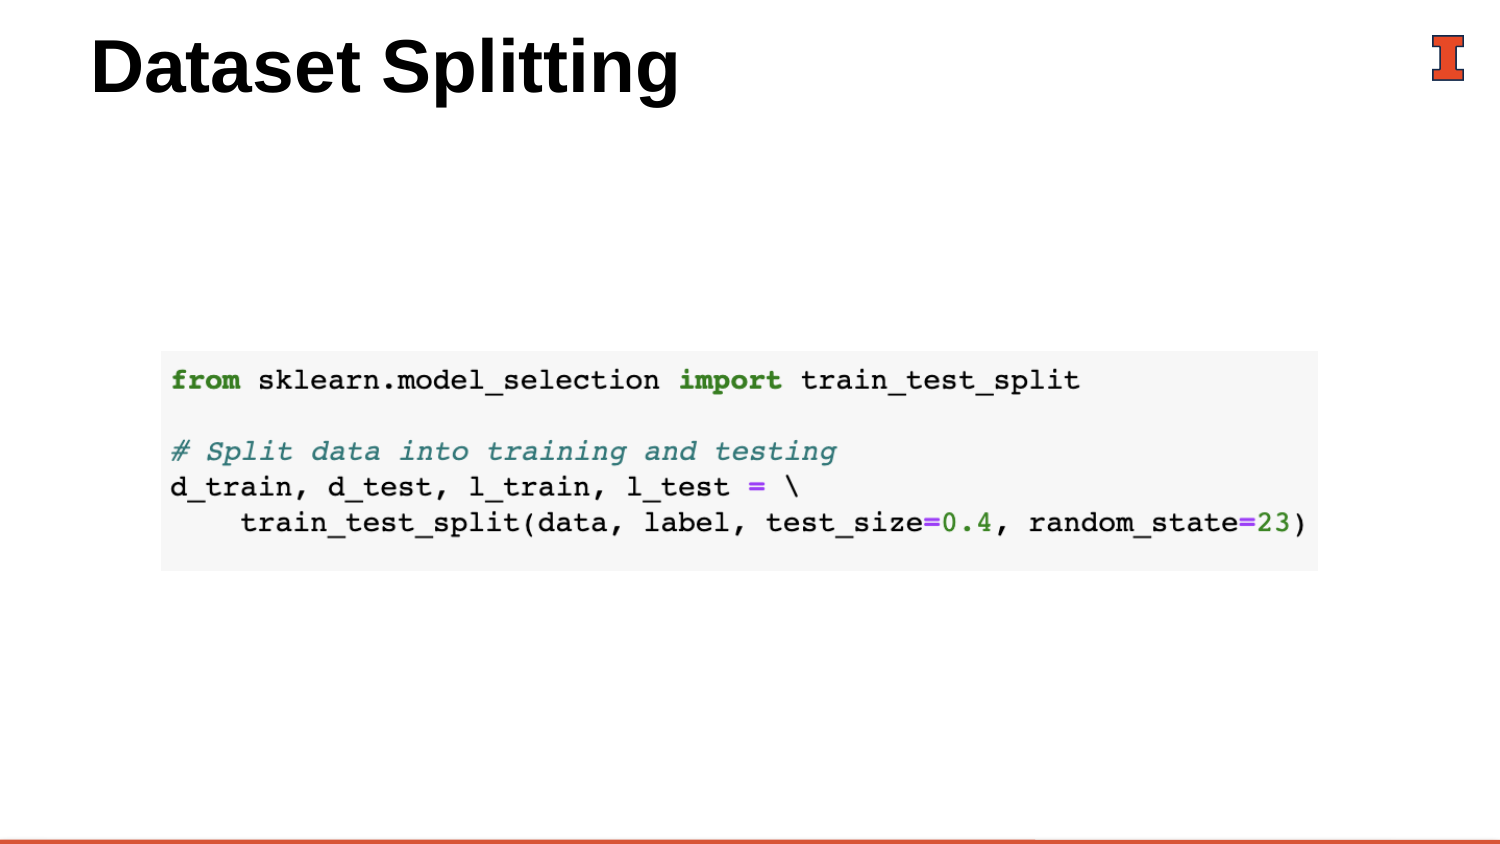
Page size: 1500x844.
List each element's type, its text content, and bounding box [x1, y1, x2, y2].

picture [1432, 35, 1464, 81]
title Dataset Splitting [75, 10, 1404, 128]
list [160, 351, 1318, 571]
